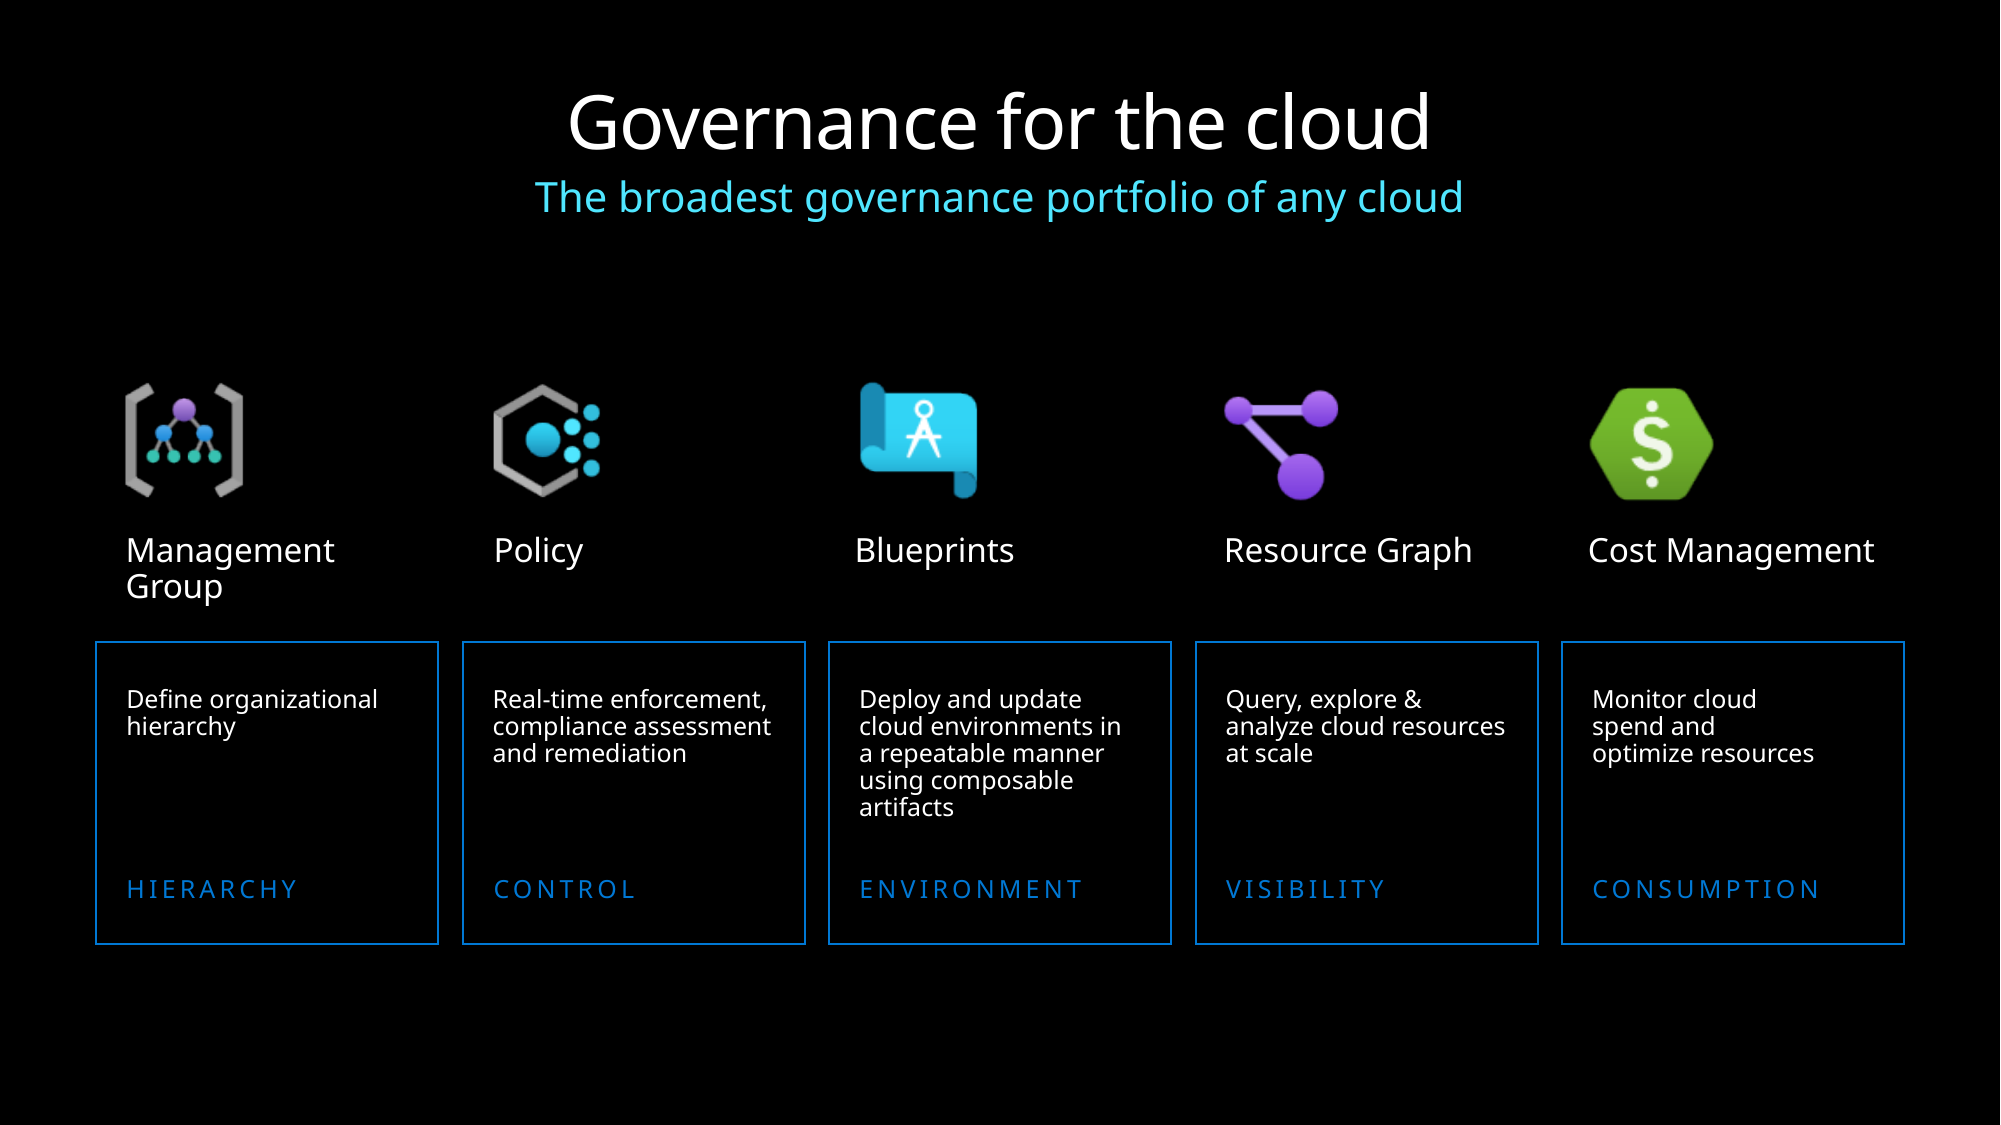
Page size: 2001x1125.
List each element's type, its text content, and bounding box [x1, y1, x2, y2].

text_box Cost Management [1587, 518, 1891, 585]
text_box Monitor cloud spend and optimize resources [1561, 641, 1905, 945]
text_box Define organizational hierarchy [95, 641, 439, 945]
text_box Deploy and update cloud environments in a repeatable manner using composable artifacts [828, 641, 1172, 945]
text_box Management Group [125, 518, 607, 621]
title Governance for the cloud [96, 75, 1904, 166]
text_box Blueprints [854, 518, 1030, 585]
picture [487, 380, 607, 501]
picture [1587, 378, 1717, 507]
text_box VISIBILITY [1195, 854, 1516, 919]
text_box HIERARCHY [96, 854, 441, 919]
text_box CONSUMPTION [1562, 854, 1906, 919]
text_box Policy [493, 518, 599, 585]
picture [122, 378, 248, 503]
text_box Query, explore & analyze cloud resources at scale [1195, 641, 1538, 945]
text_box Real-time enforcement, compliance assessment and remediation [462, 641, 805, 945]
list The broadest governance portfolio of any cloud [96, 171, 1904, 222]
text_box Resource Graph [1223, 518, 1534, 585]
text_box ENVIRONMENT [829, 854, 1173, 919]
picture [856, 378, 981, 503]
text_box CONTROL [463, 854, 808, 919]
picture [1220, 384, 1342, 506]
